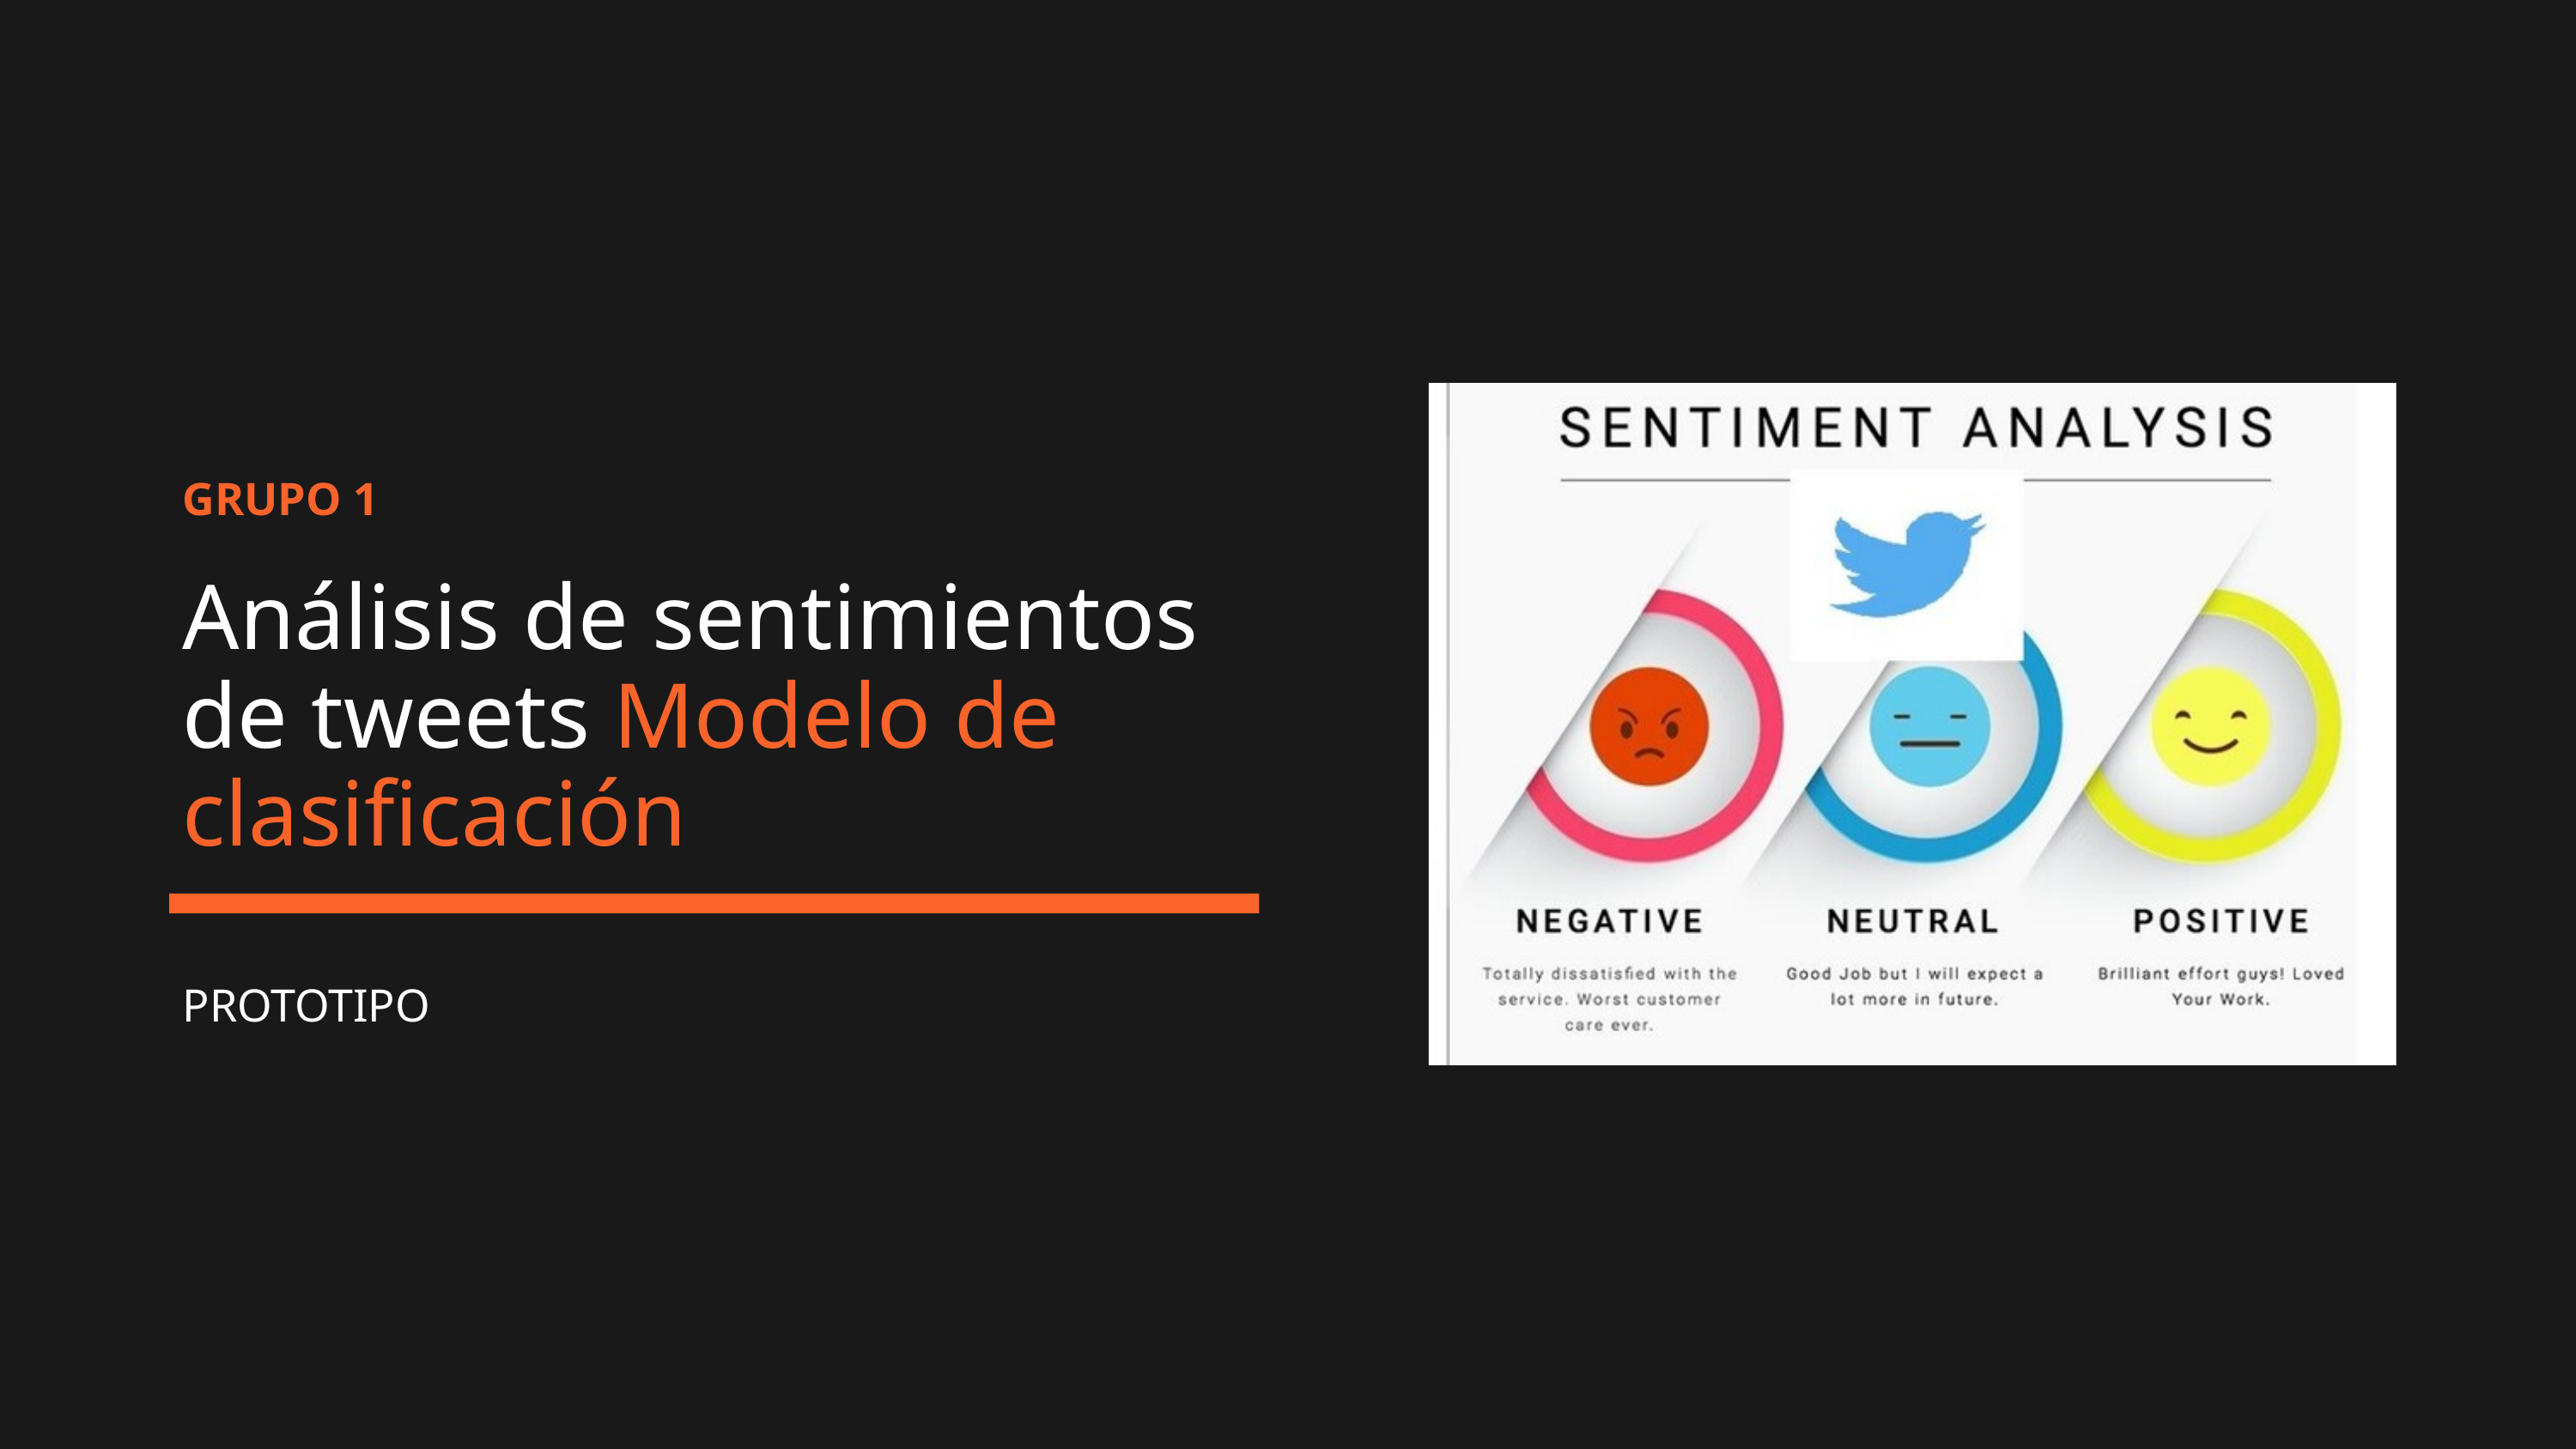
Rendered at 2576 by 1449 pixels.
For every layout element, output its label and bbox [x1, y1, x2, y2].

text_box [1428, 383, 2397, 1065]
text_box [168, 468, 1273, 1029]
